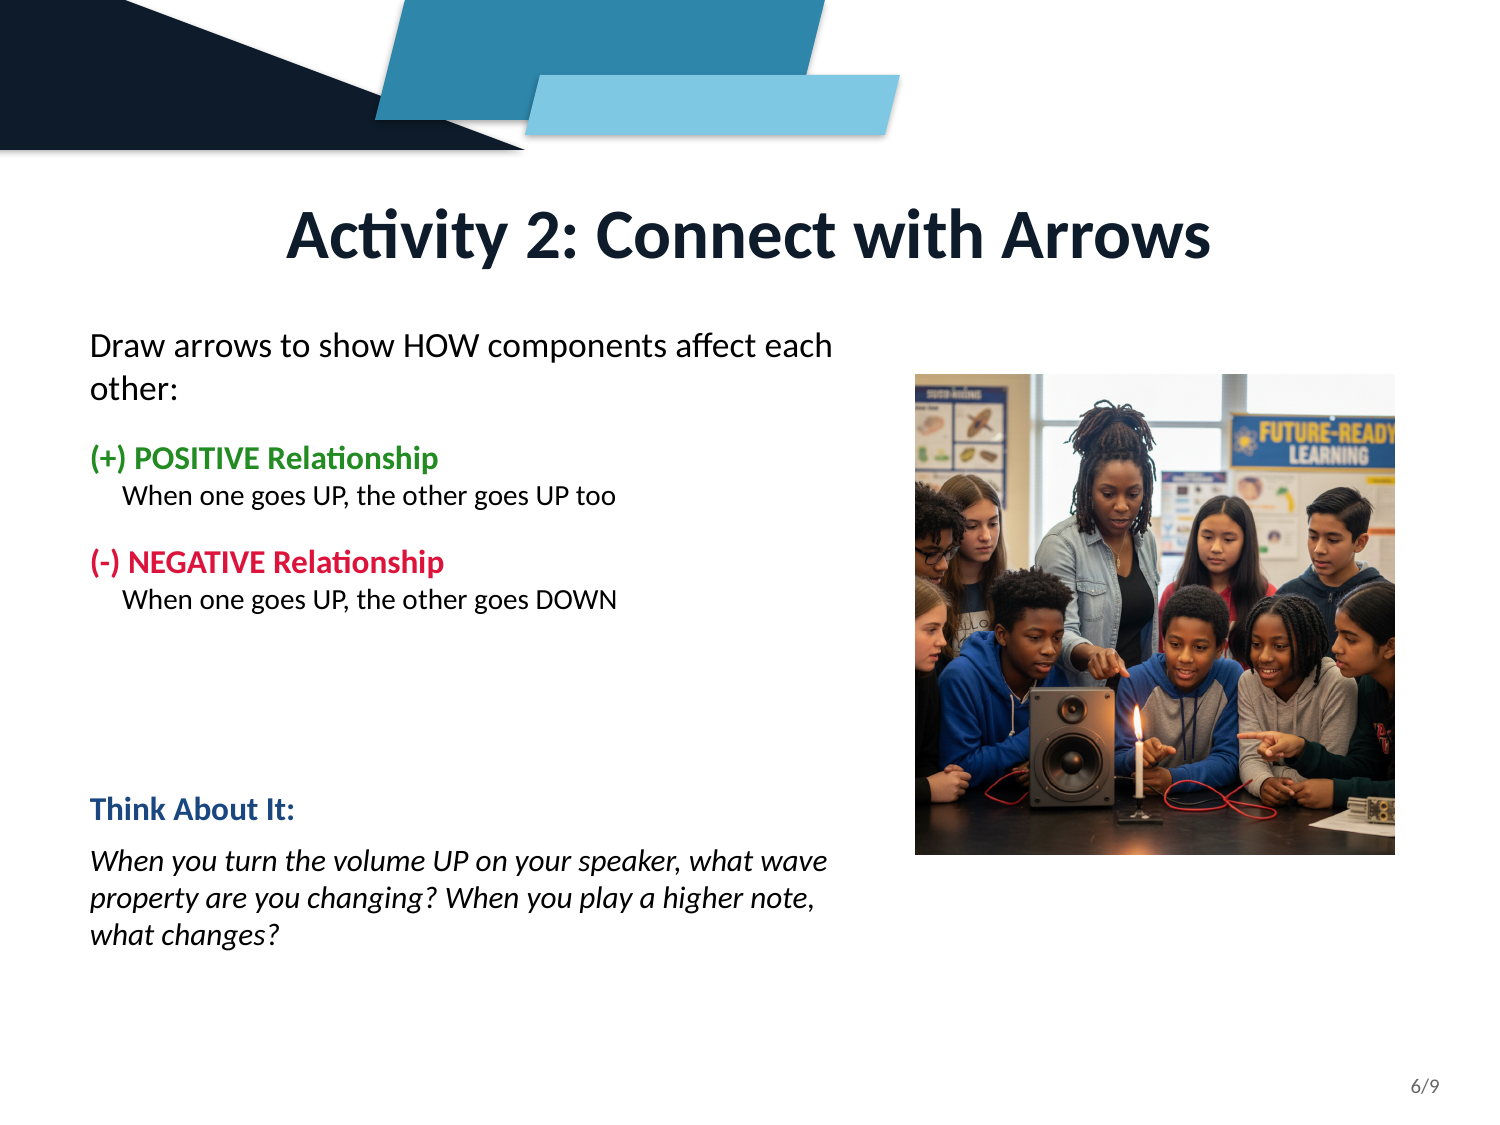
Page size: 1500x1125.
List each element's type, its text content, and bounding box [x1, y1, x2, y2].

text_box Think About It: When you turn the volume UP on your speaker, what wave property are you changing? When you play a higher note, what changes? [74, 779, 900, 960]
text_box [524, 74, 901, 136]
text_box Activity 2: Connect with Arrows [271, 179, 1229, 280]
text_box 6/9 [1395, 1065, 1455, 1105]
text_box [0, 0, 526, 151]
text_box Draw arrows to show HOW components affect each other: (+) POSITIVE Relationship When one goes UP, the other goes UP too (-) NEGATIVE Relationship When one goes UP, the other goes DOWN [74, 314, 900, 623]
picture [914, 374, 1396, 856]
text_box [374, 0, 826, 121]
